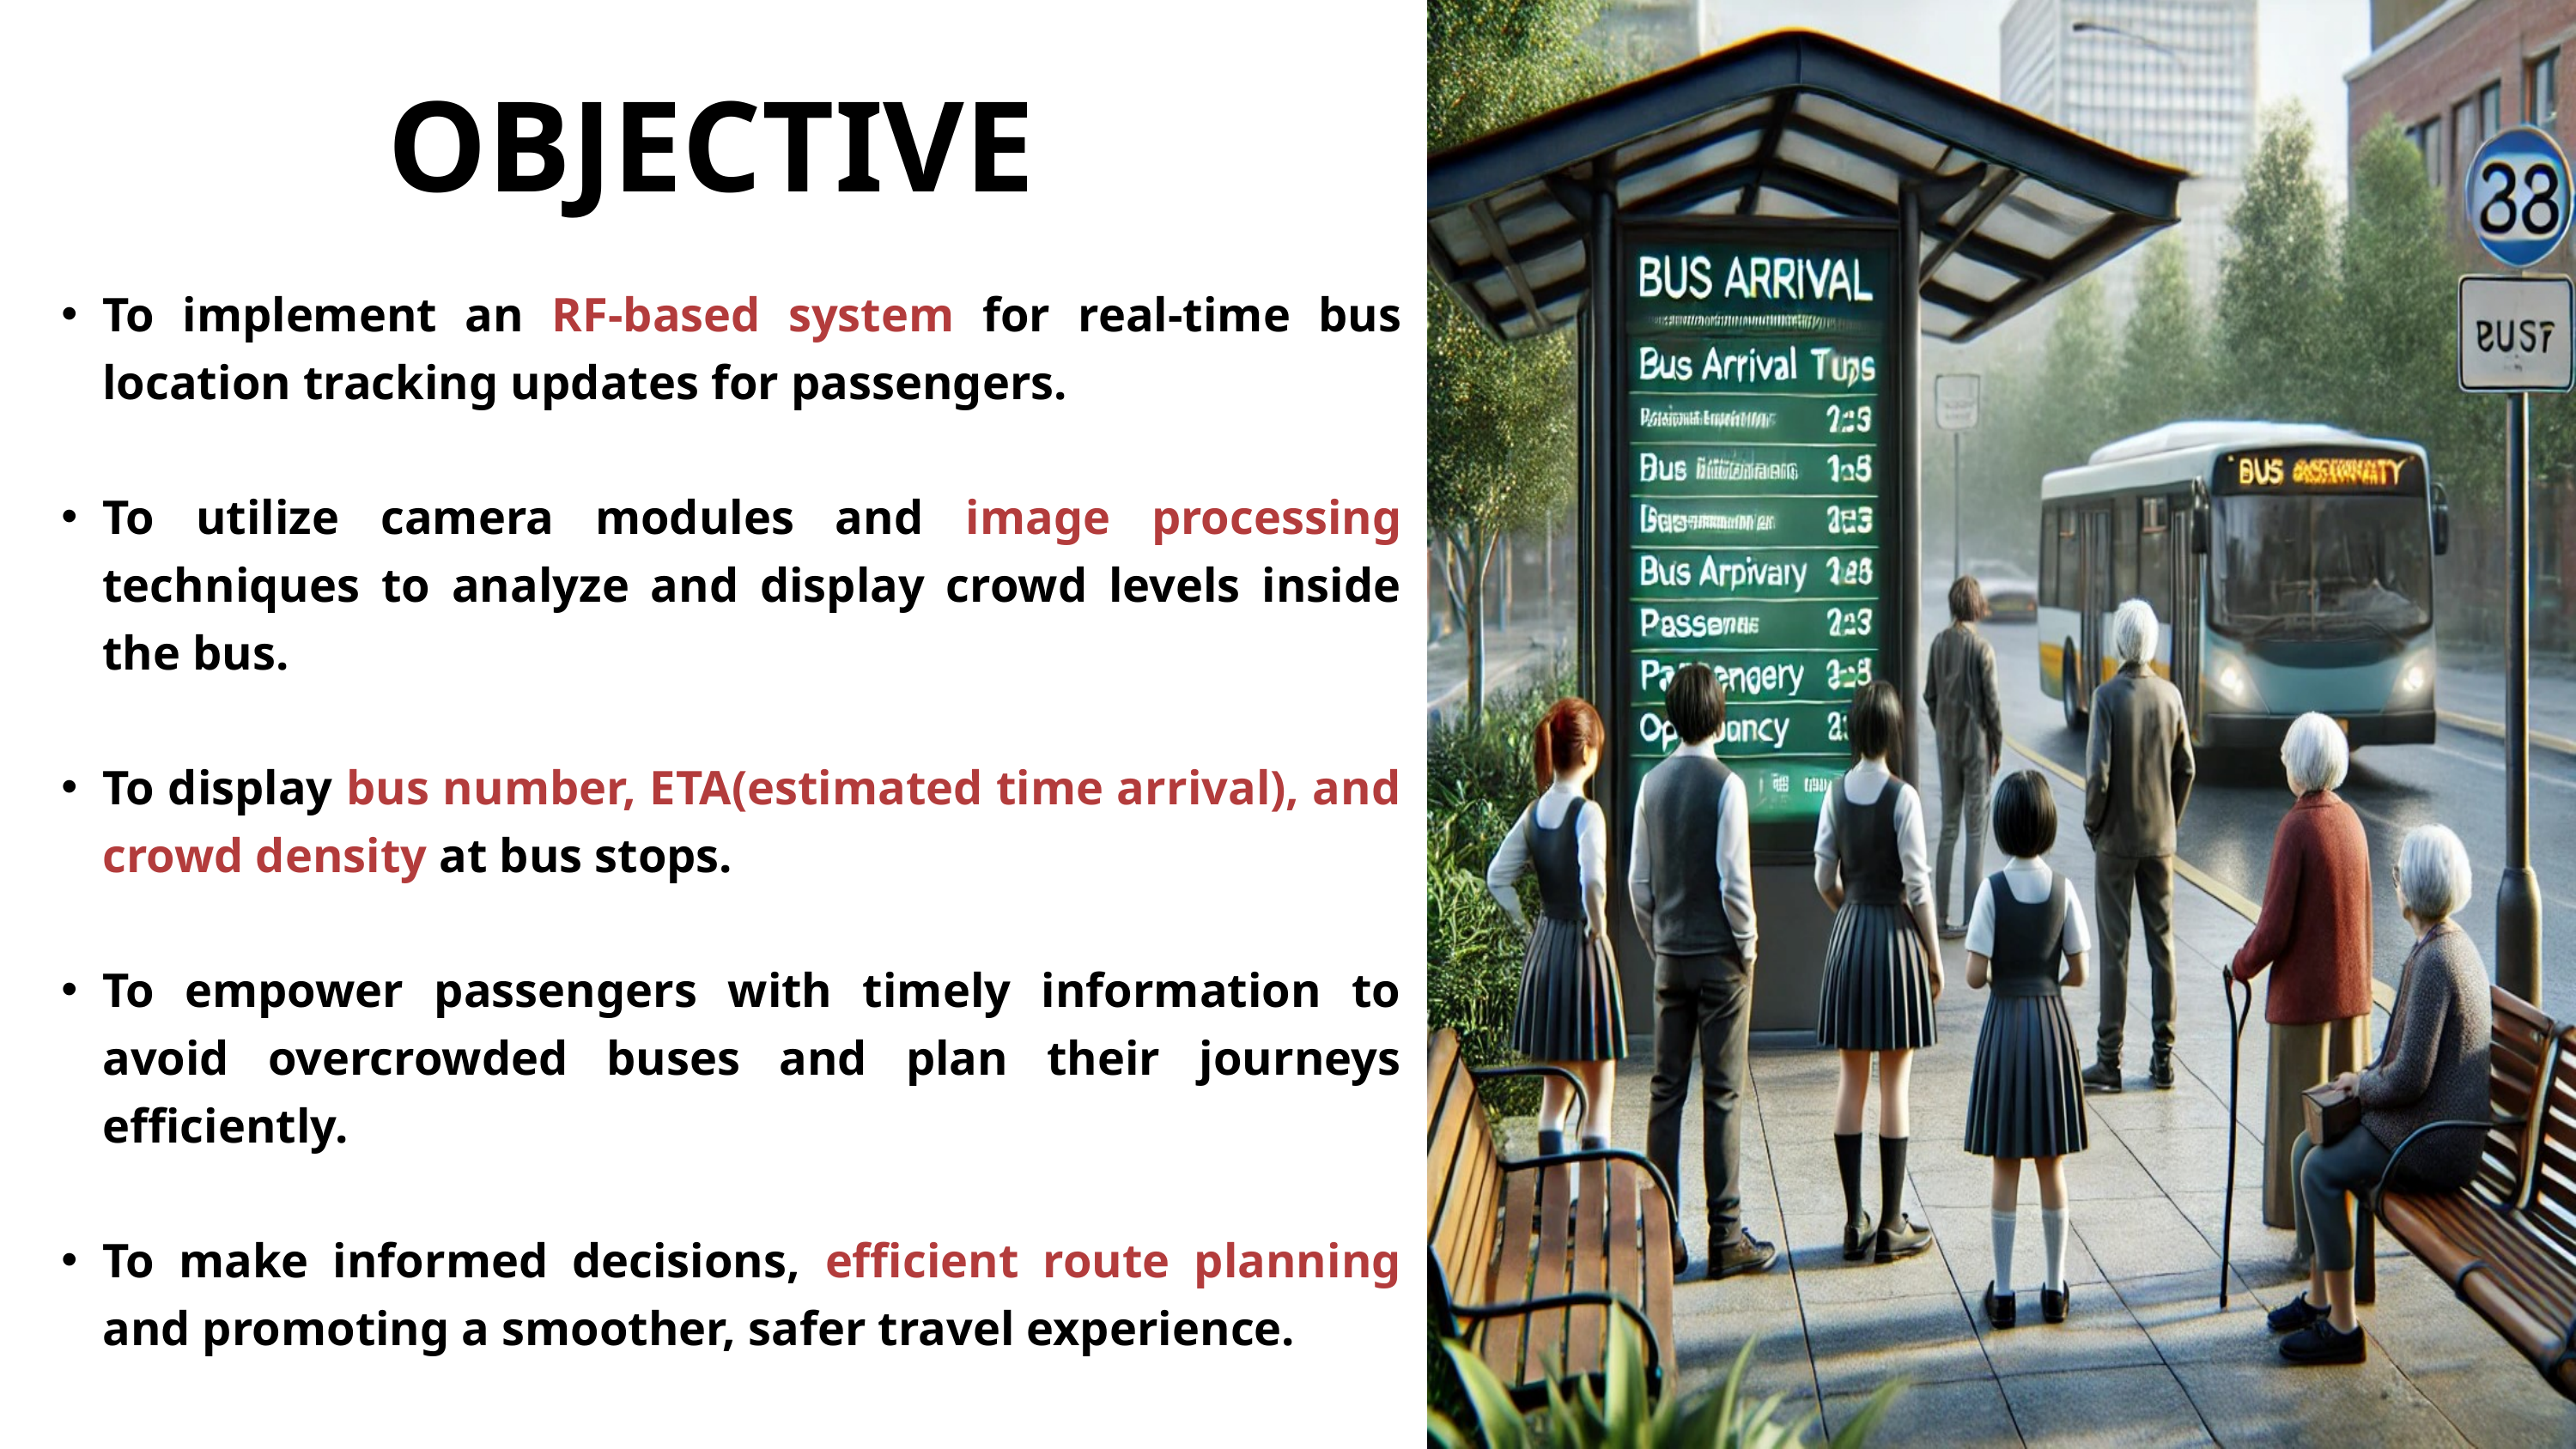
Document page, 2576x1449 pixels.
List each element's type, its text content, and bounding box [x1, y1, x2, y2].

text_box OBJECTIVE [343, 41, 1079, 218]
text_box To implement an RF-based system for real-time bus location tracking updates for passengers. To utilize camera modules and image processing techniques to analyze and display crowd levels inside the bus. To display bus number, ETA(estimated time arrival), and crowd density at bus stops. To empower passengers with timely information to avoid overcrowded buses and plan their journeys efficiently. To make informed decisions, efficient route planning and promoting a smoother, safer travel experience. [20, 273, 1402, 1355]
picture [1427, 0, 2576, 1449]
